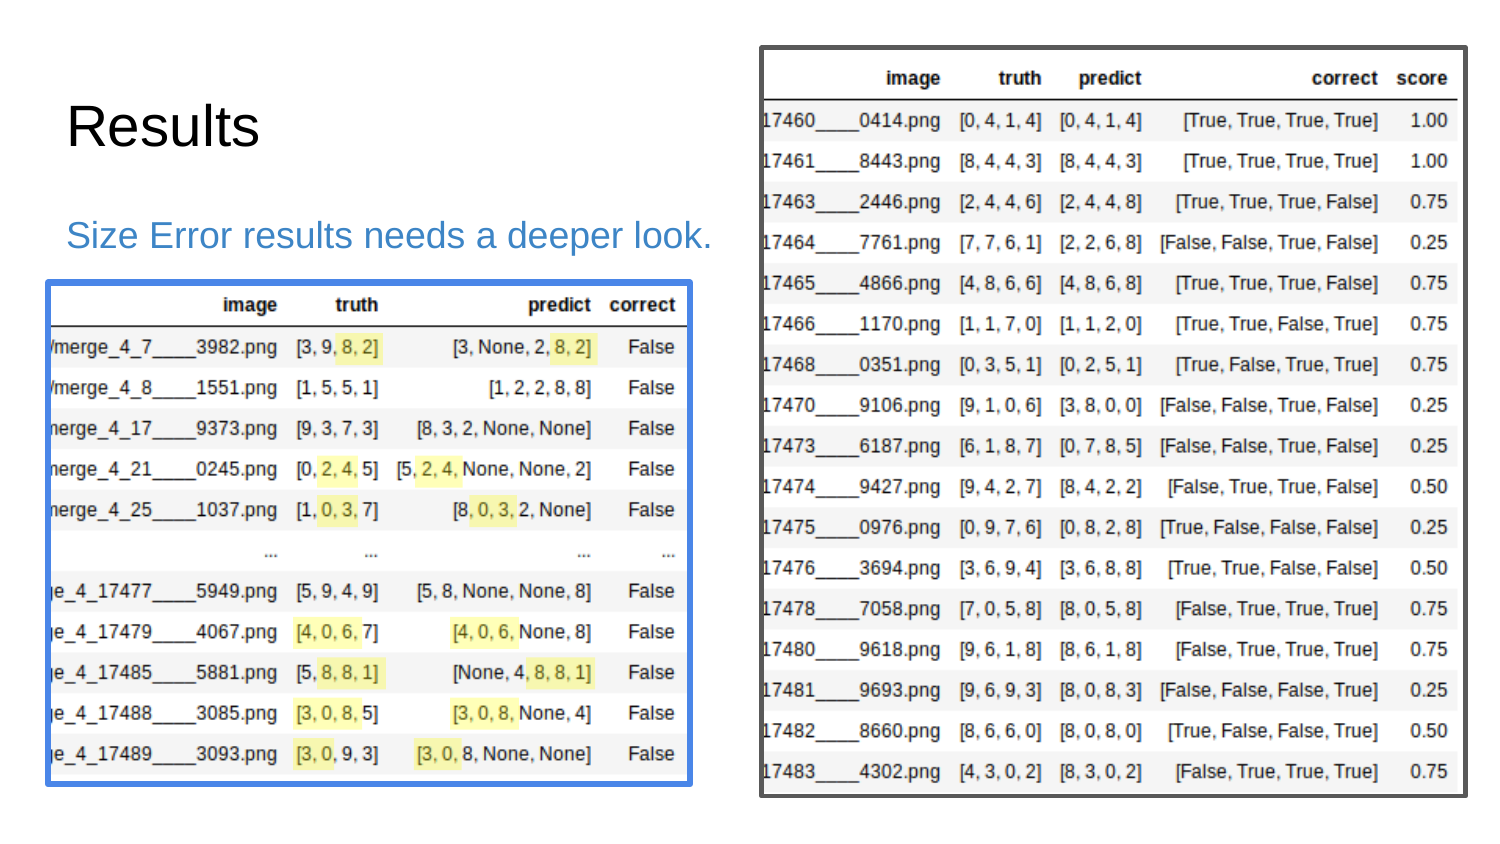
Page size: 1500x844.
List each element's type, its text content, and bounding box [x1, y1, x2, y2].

picture [50, 285, 688, 782]
picture [763, 49, 1464, 794]
list Size Error results needs a deeper look. [51, 189, 758, 750]
title Results [51, 72, 758, 167]
